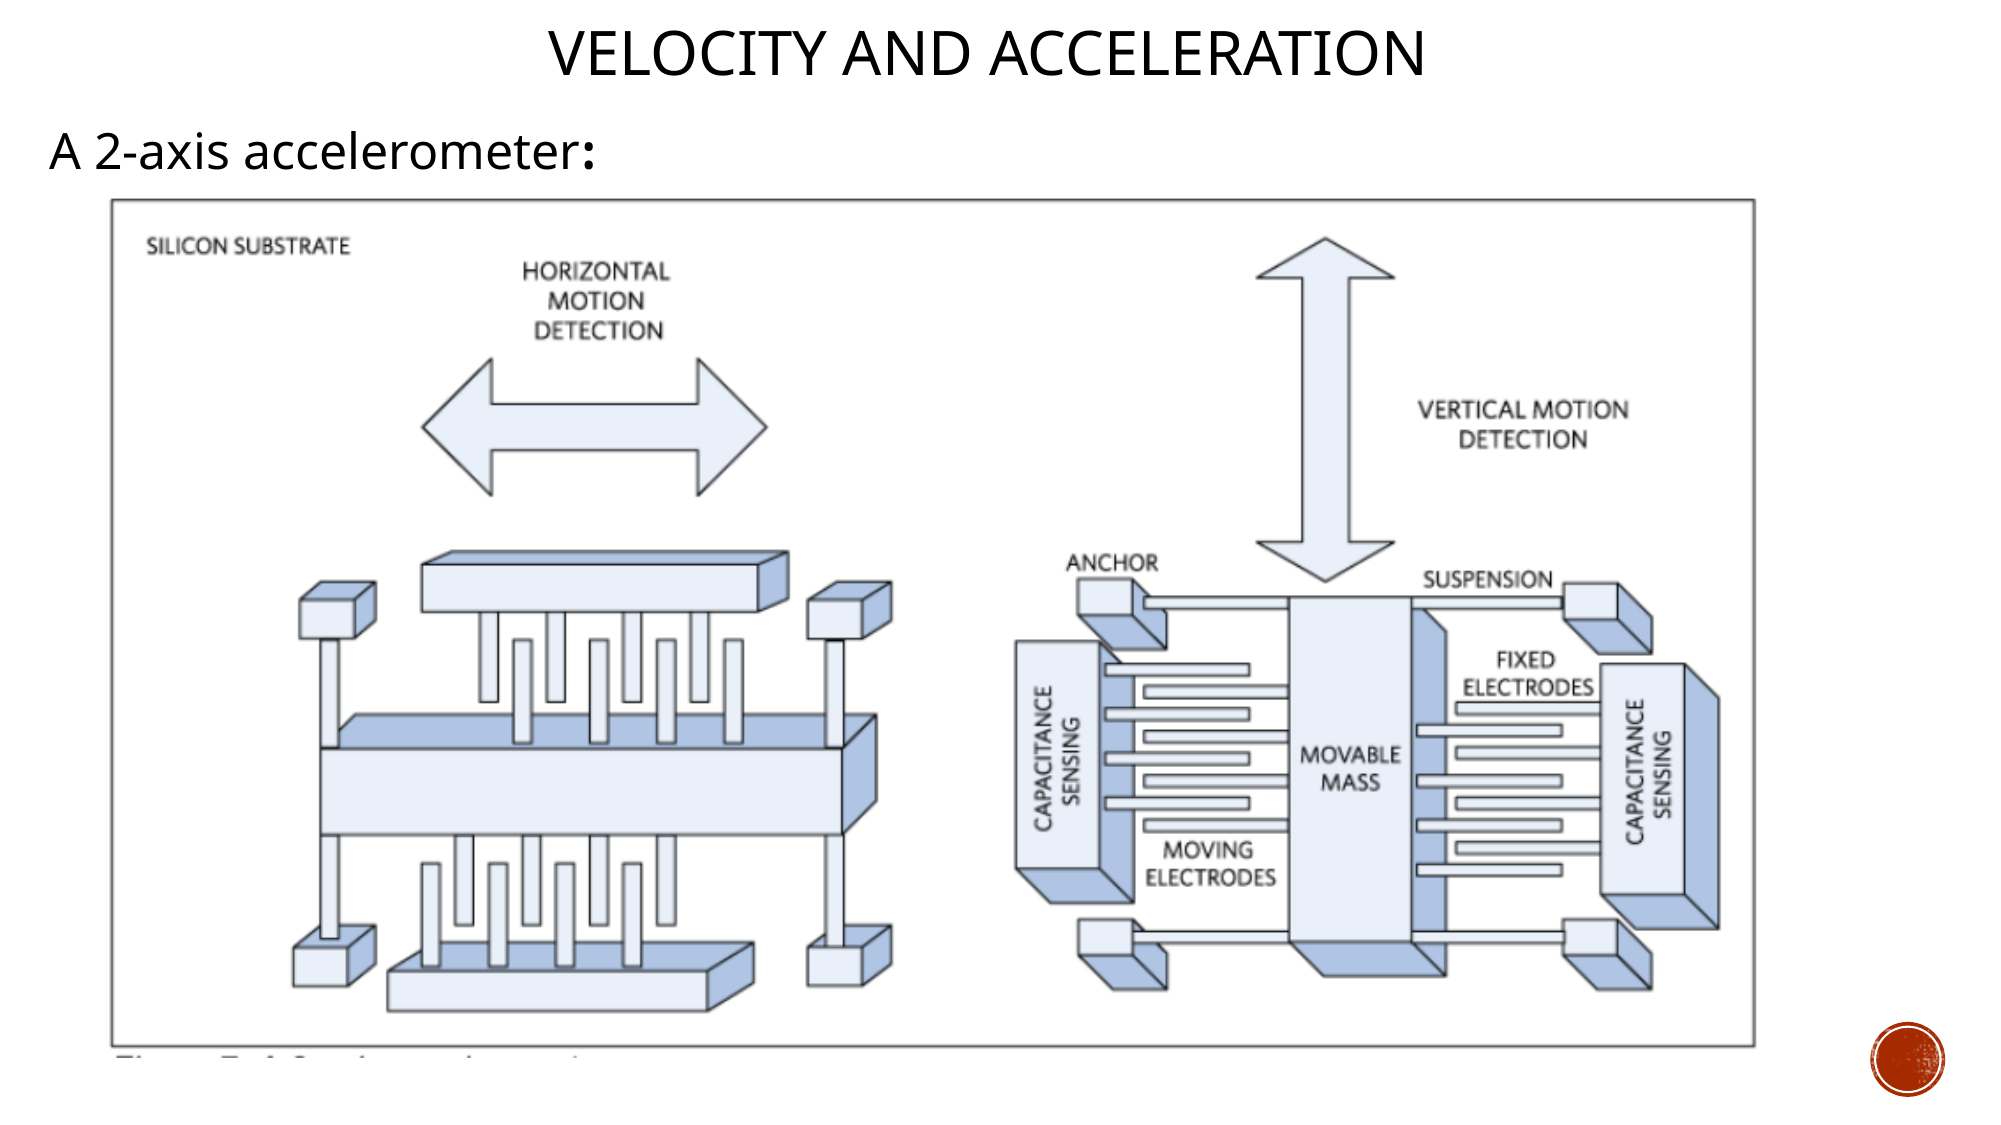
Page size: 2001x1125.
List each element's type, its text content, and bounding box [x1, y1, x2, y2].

list A 2-axis accelerometer: [34, 111, 1966, 1087]
picture [101, 192, 1767, 1058]
title Velocity and Acceleration [163, 15, 1814, 97]
